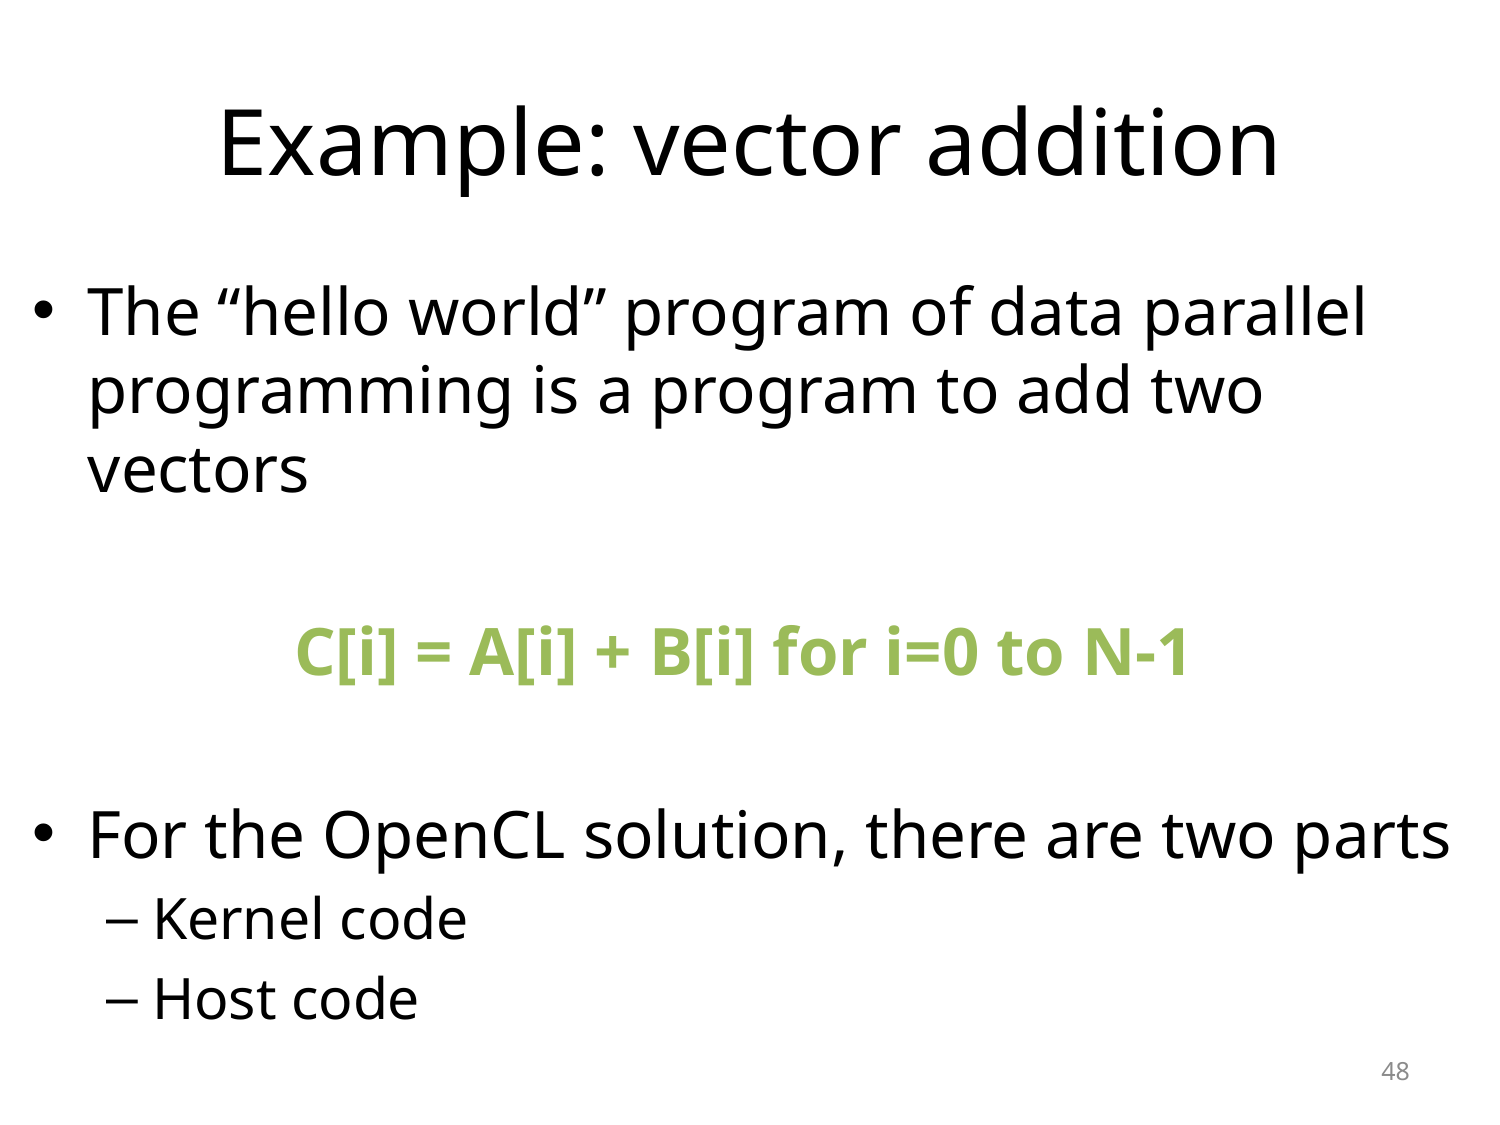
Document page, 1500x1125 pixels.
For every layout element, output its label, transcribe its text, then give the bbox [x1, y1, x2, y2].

list The “hello world” program of data parallel programming is a program to add two vectors C[i] = A[i] + B[i] for i=0 to N-1 For the OpenCL solution, there are two parts Kernel code Host code [17, 262, 1471, 1106]
slide_number 48 [1074, 1042, 1425, 1103]
title Example: vector addition [75, 45, 1425, 233]
